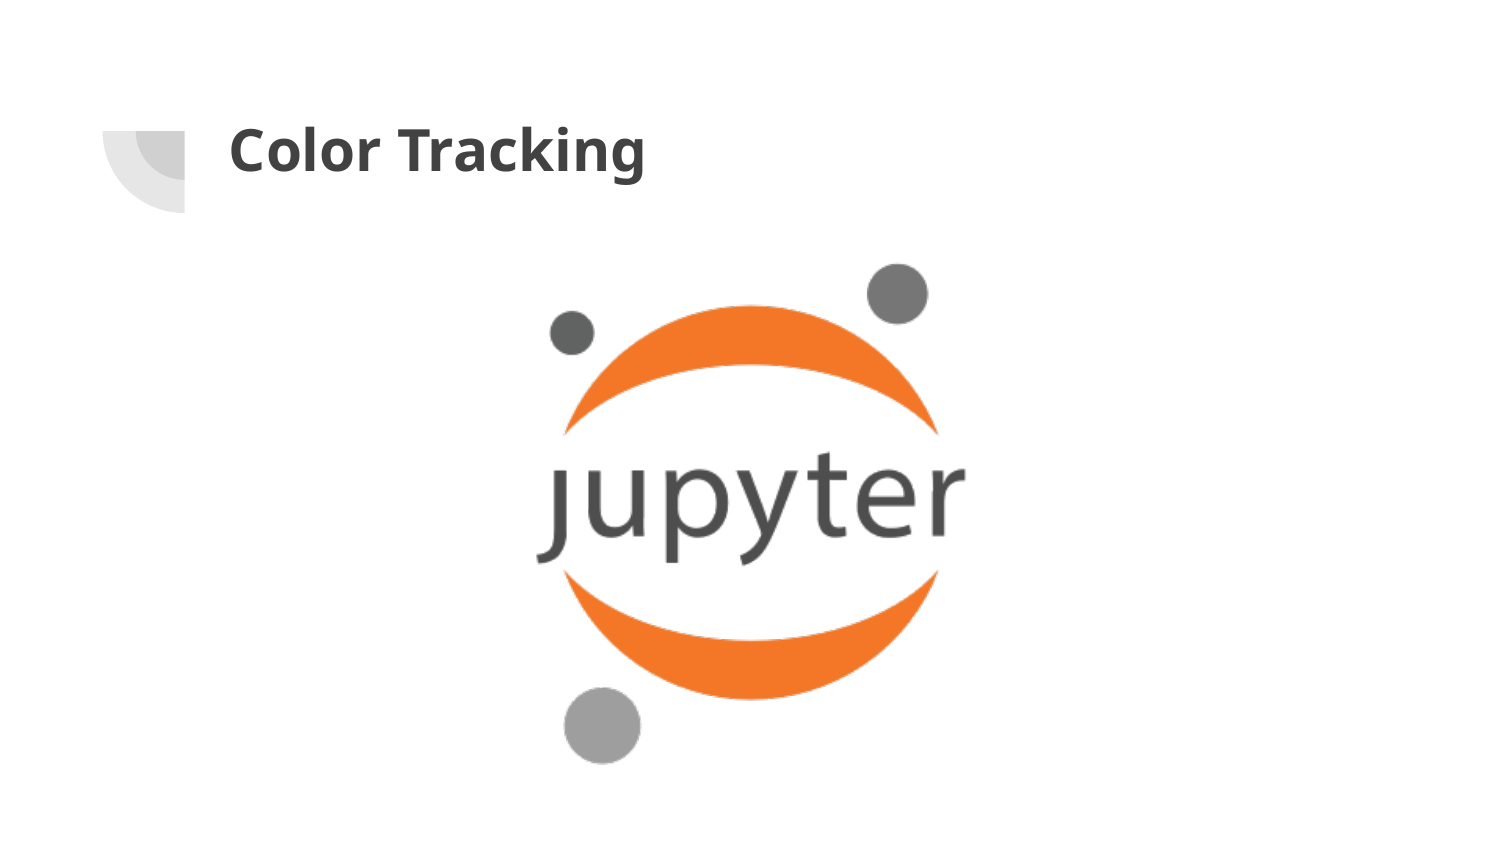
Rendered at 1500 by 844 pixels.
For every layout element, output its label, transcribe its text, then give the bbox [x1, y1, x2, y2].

title Color Tracking [213, 98, 1368, 263]
picture [479, 240, 1021, 782]
